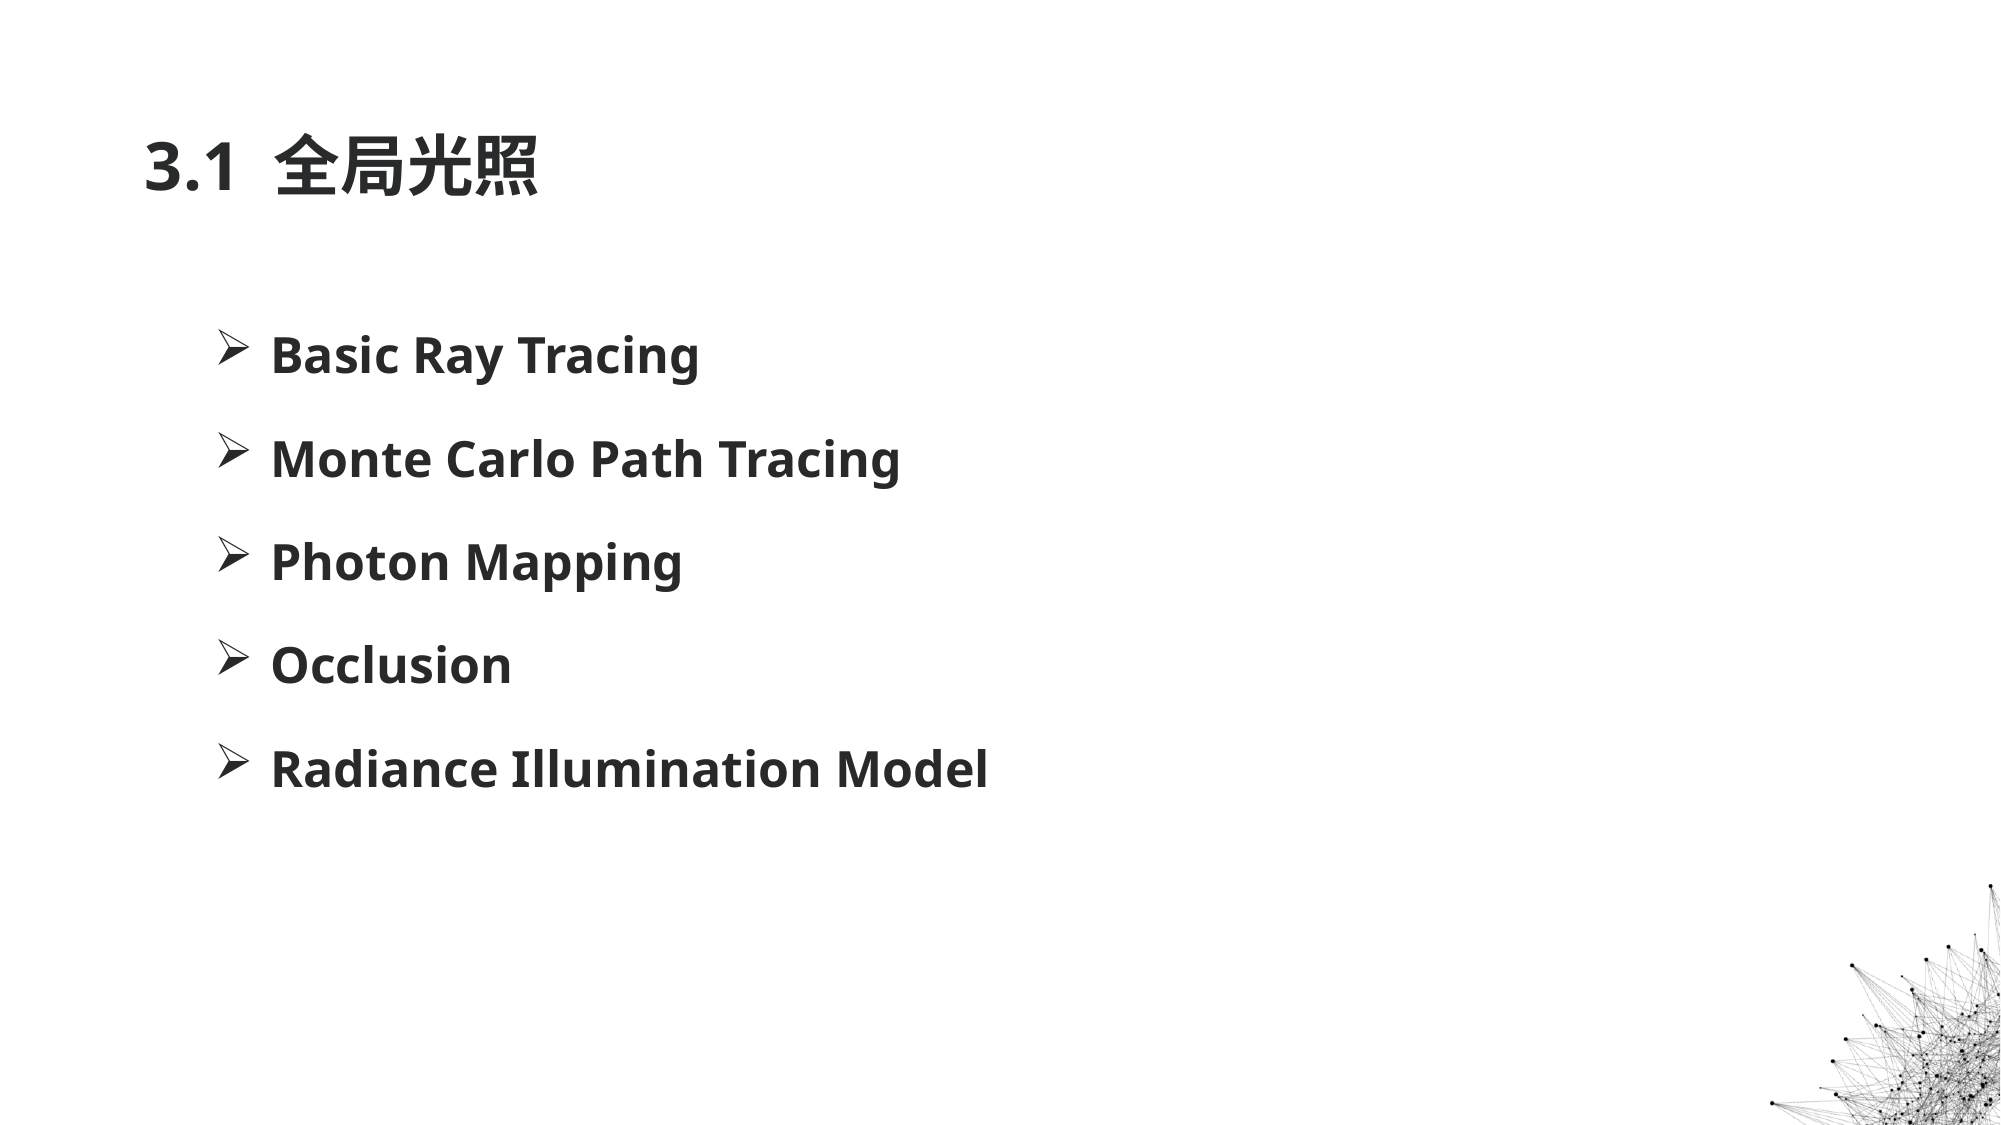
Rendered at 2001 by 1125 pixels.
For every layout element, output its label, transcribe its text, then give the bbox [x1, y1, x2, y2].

list Basic Ray Tracing Monte Carlo Path Tracing Photon Mapping Occlusion Radiance Illumination Model [137, 302, 1814, 979]
picture [1695, 882, 2001, 1125]
title 3.1 全局光照 [137, 59, 1863, 278]
